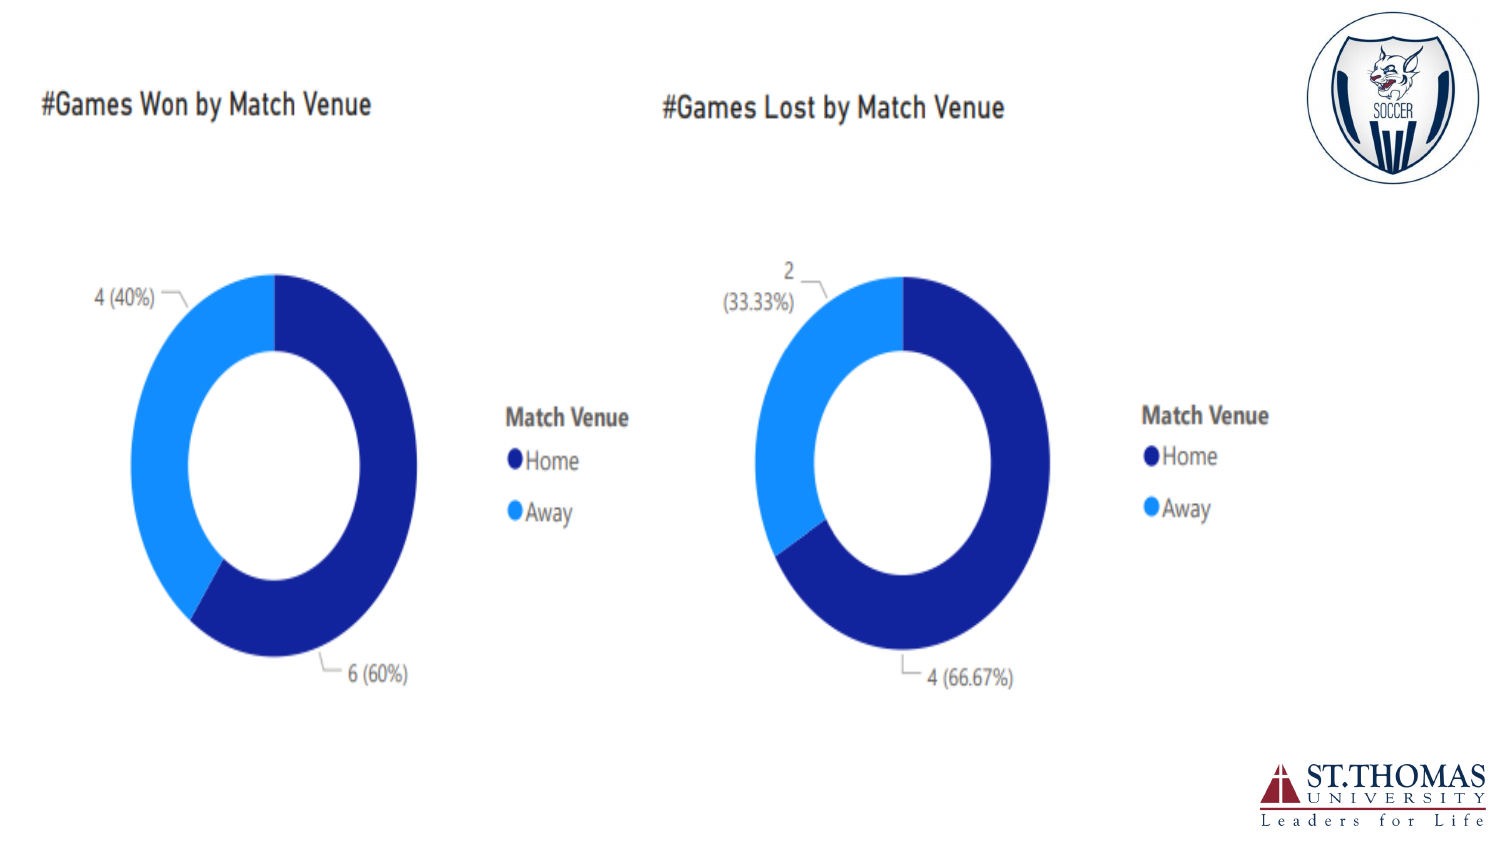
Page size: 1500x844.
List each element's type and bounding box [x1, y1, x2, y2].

picture [24, 77, 1293, 747]
picture [1260, 764, 1491, 830]
picture [1305, 10, 1480, 185]
